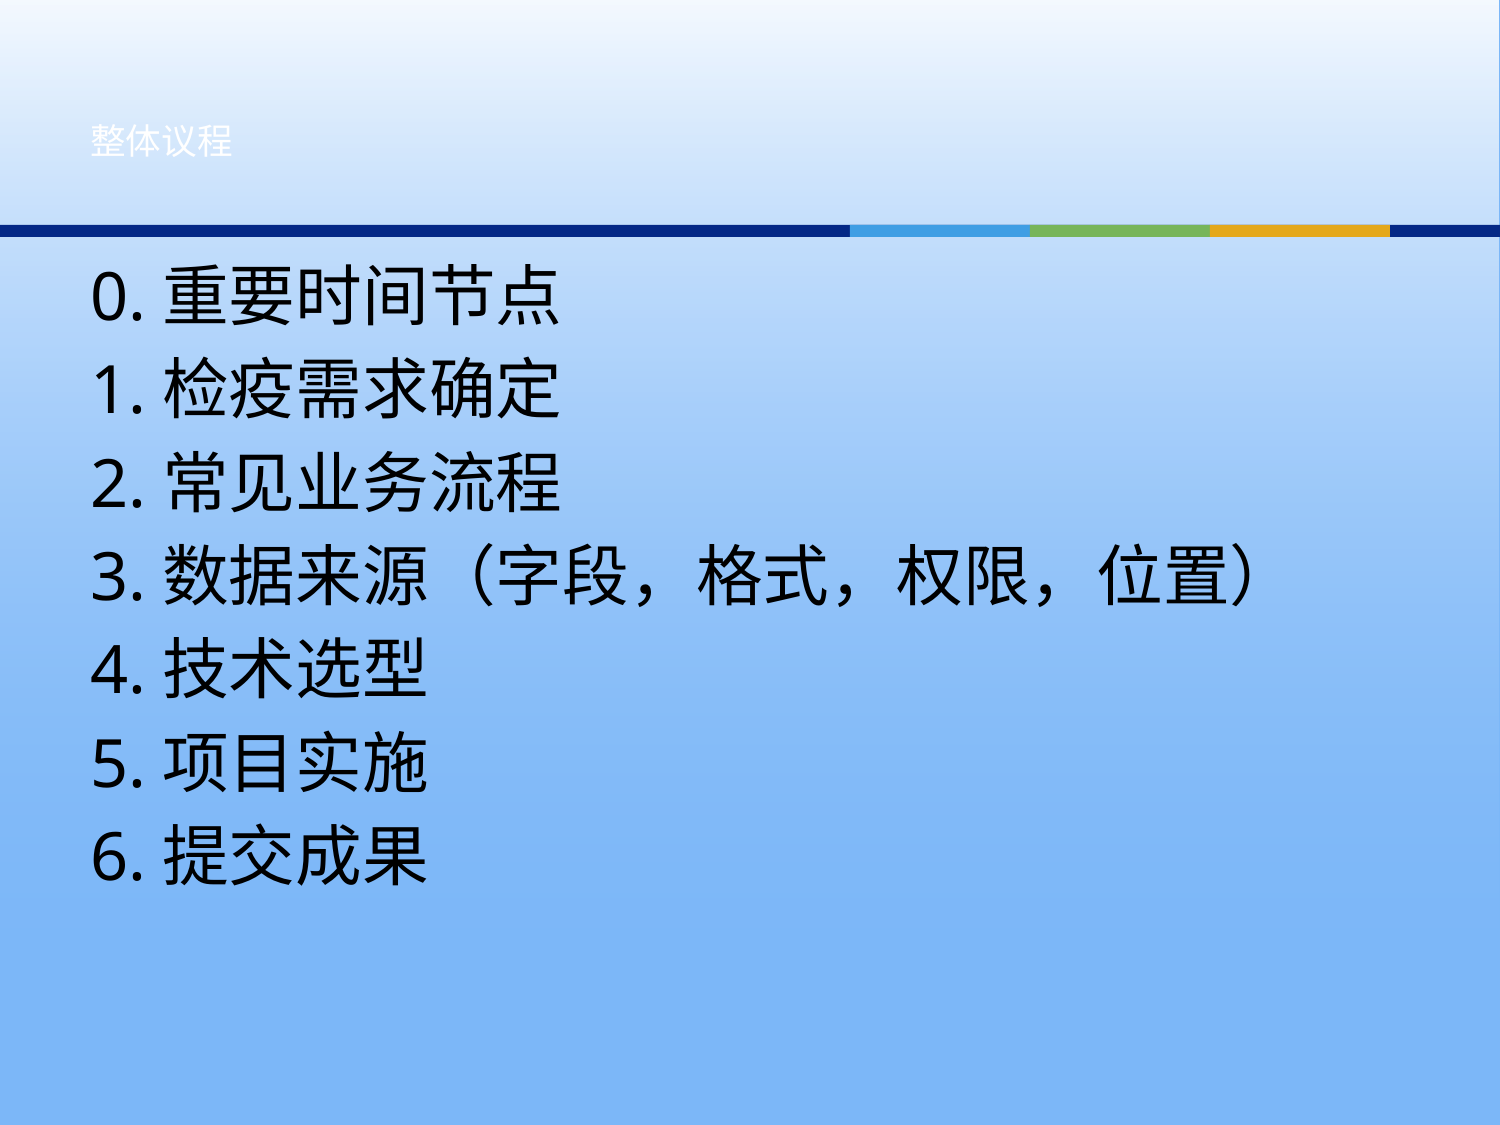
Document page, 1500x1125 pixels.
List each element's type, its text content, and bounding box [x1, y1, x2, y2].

list 0.重要时间节点 1.检疫需求确定 2.常见业务流程 3.数据来源（字段，格式，权限，位置） 4.技术选型 5.项目实施 6.提交成果 [75, 246, 1425, 1005]
title 整体议程 [75, 24, 1425, 213]
